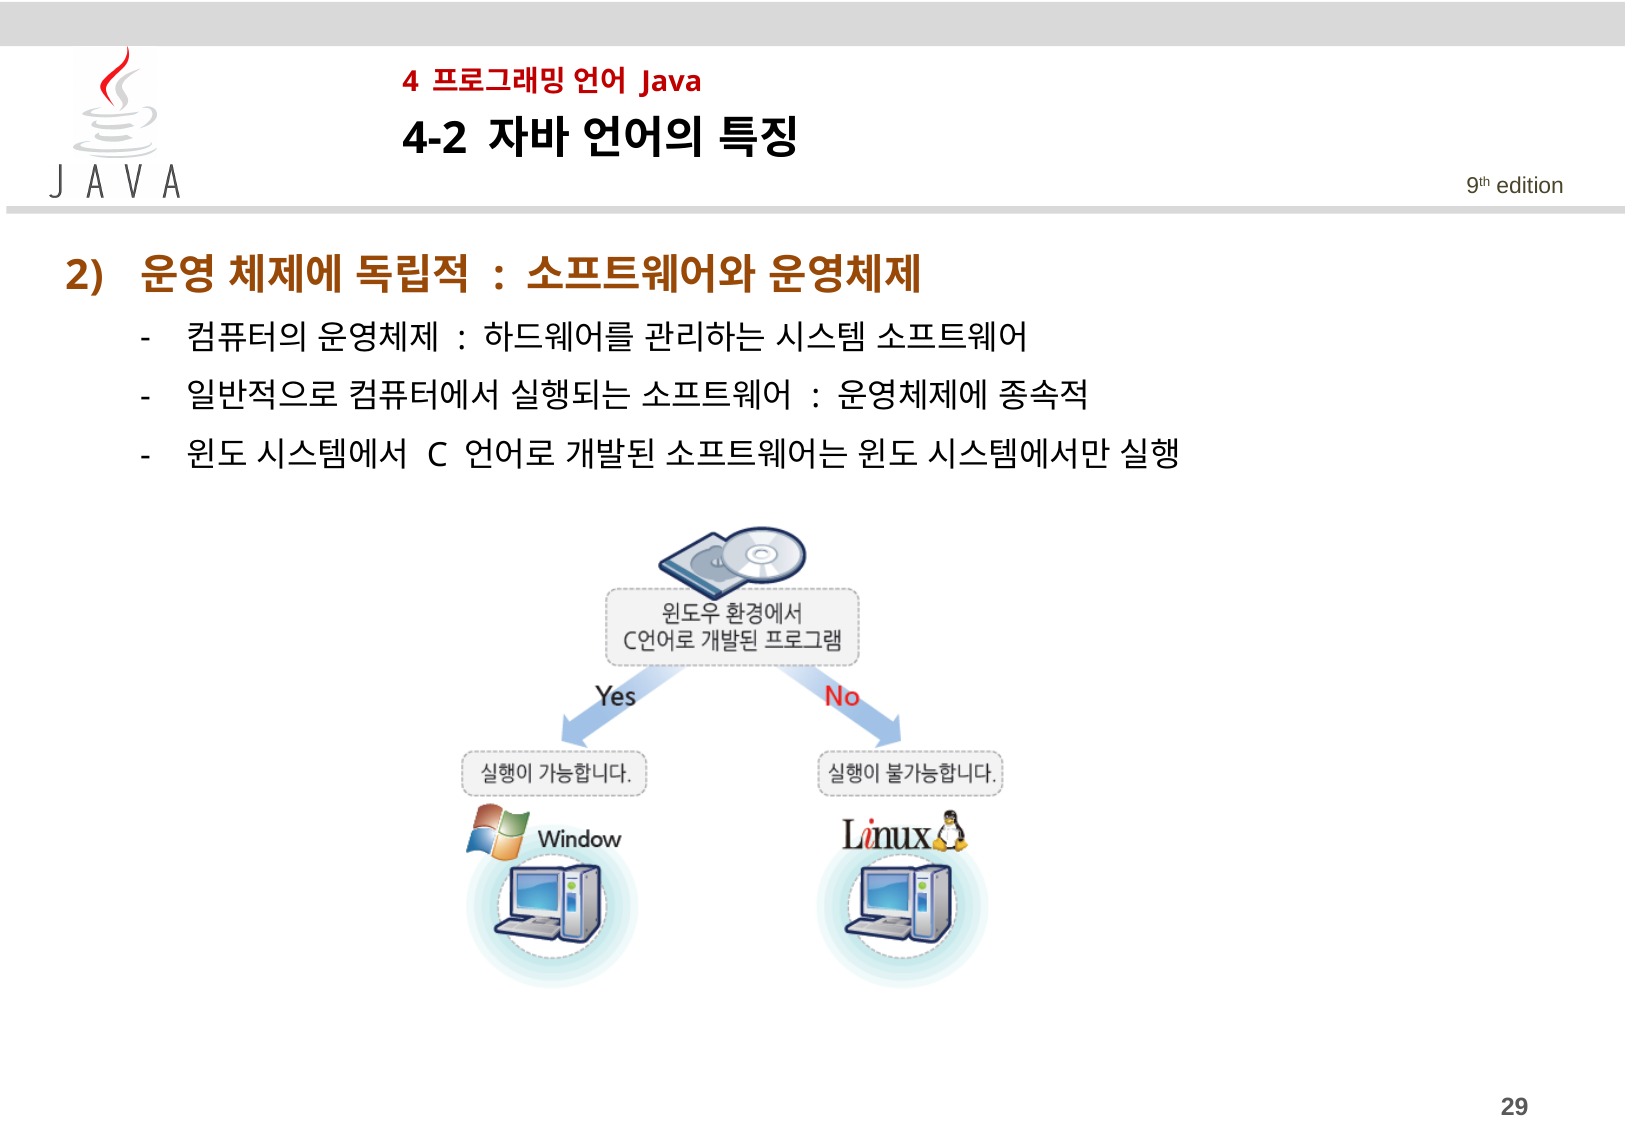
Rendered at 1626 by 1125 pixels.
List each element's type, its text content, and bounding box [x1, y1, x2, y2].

slide_number 29 [1164, 1074, 1544, 1125]
title 4 프로그래밍 언어 Java [387, 54, 1393, 105]
picture [49, 164, 180, 198]
list 운영 체제에 독립적 : 소프트웨어와 운영체제 컴퓨터의 운영체제 : 하드웨어를 관리하는 시스템 소프트웨어 일반적으로 컴퓨터에서 실행되는 소프트웨어 : 운영체제에 종속적 윈도 시스템에서 C 언어로 개발된 소프트웨어는 윈도 시스템에서만 실행 [48, 223, 1564, 1064]
picture [73, 46, 157, 158]
picture [378, 503, 1053, 1011]
list 4-2 자바 언어의 특징 [387, 101, 1545, 171]
